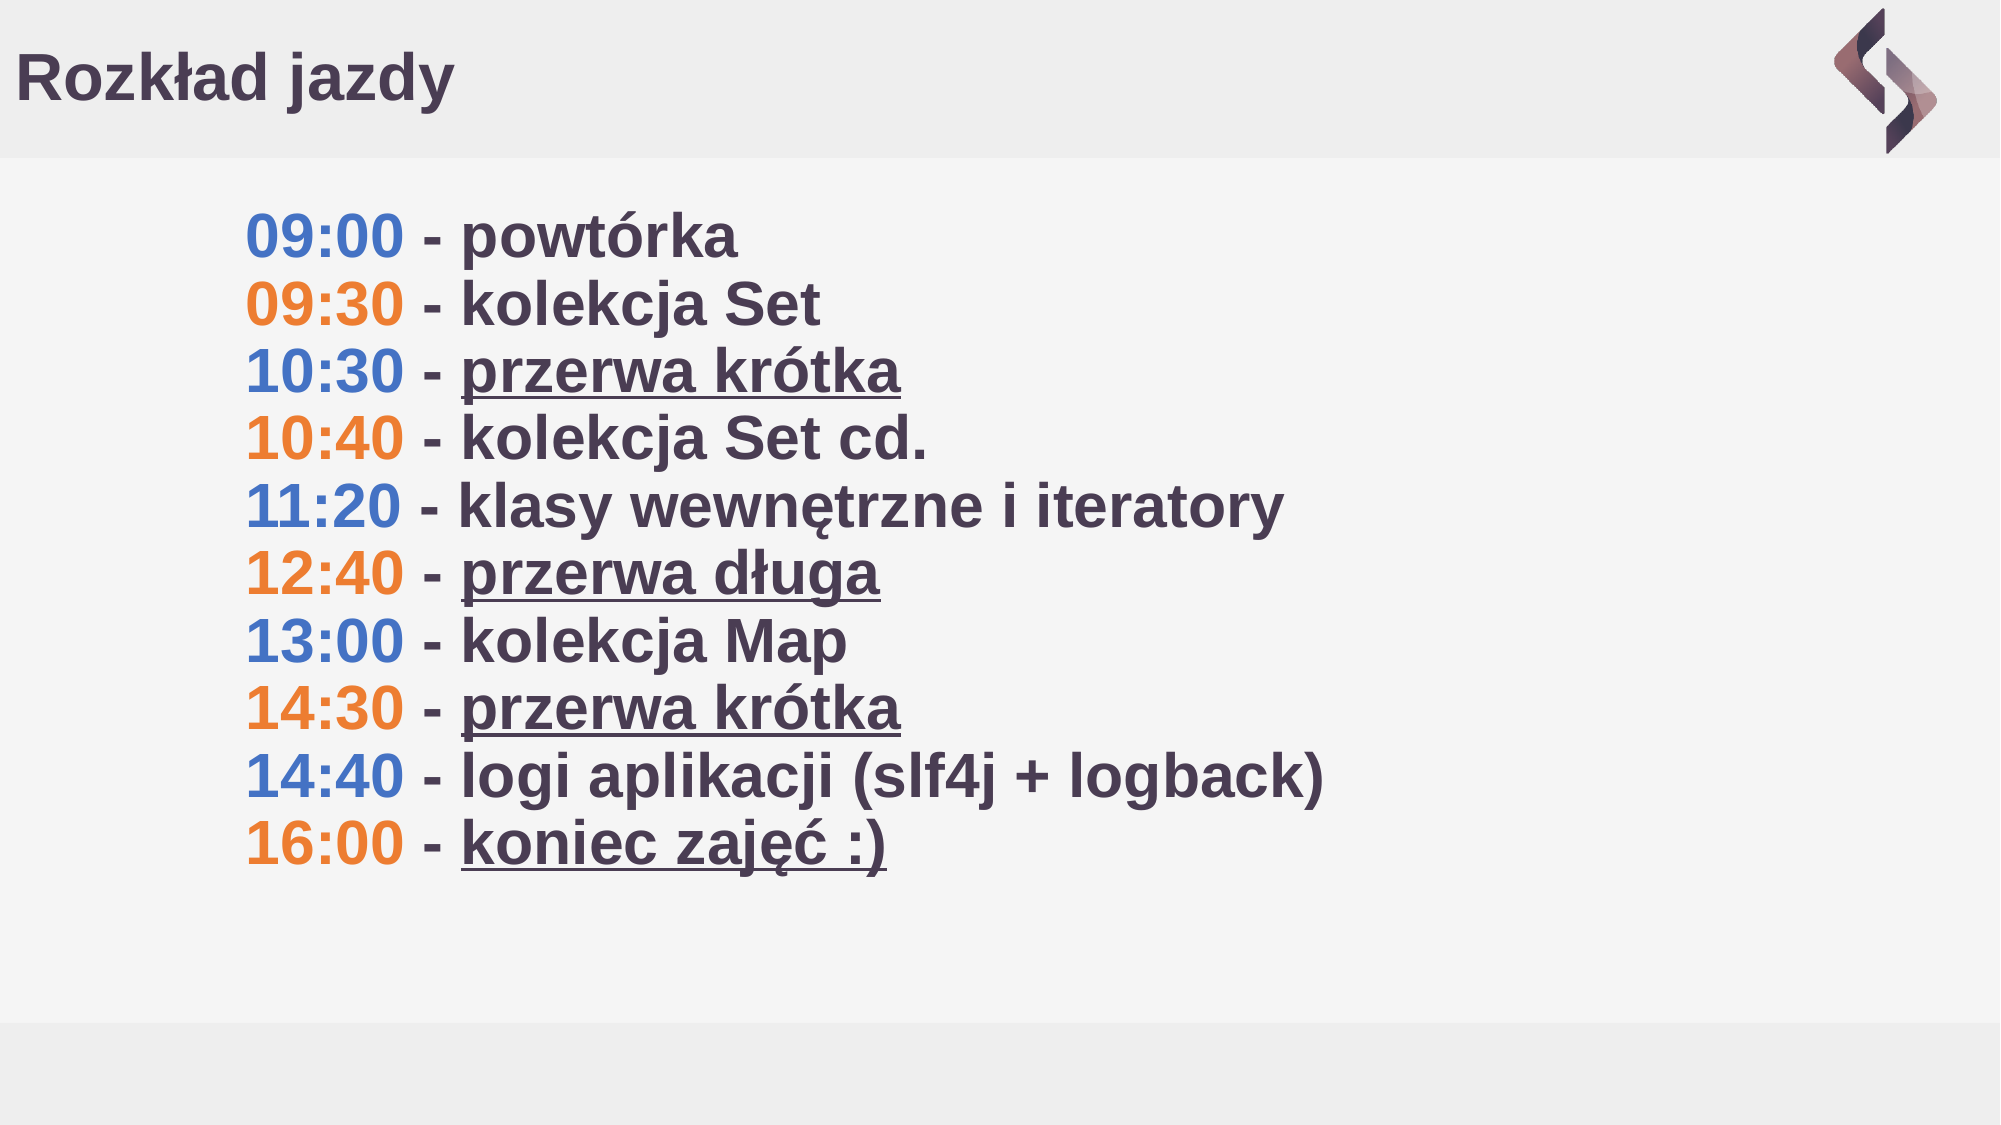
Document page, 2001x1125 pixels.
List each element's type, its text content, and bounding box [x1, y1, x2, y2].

picture [1787, 0, 2001, 166]
title 09:00 - powtórka 09:30 - kolekcja Set 10:30 - przerwa krótka 10:40 - kolekcja Set cd. 11:20 - klasy wewnętrzne i iteratory 12:40 - przerwa długa 13:00 - kolekcja Map 14:30 - przerwa krótka 14:40 - logi aplikacji (slf4j + logback) 16:00 - koniec zajęć :) [230, 188, 1731, 1003]
title Rozkład jazdy [0, 0, 1788, 158]
